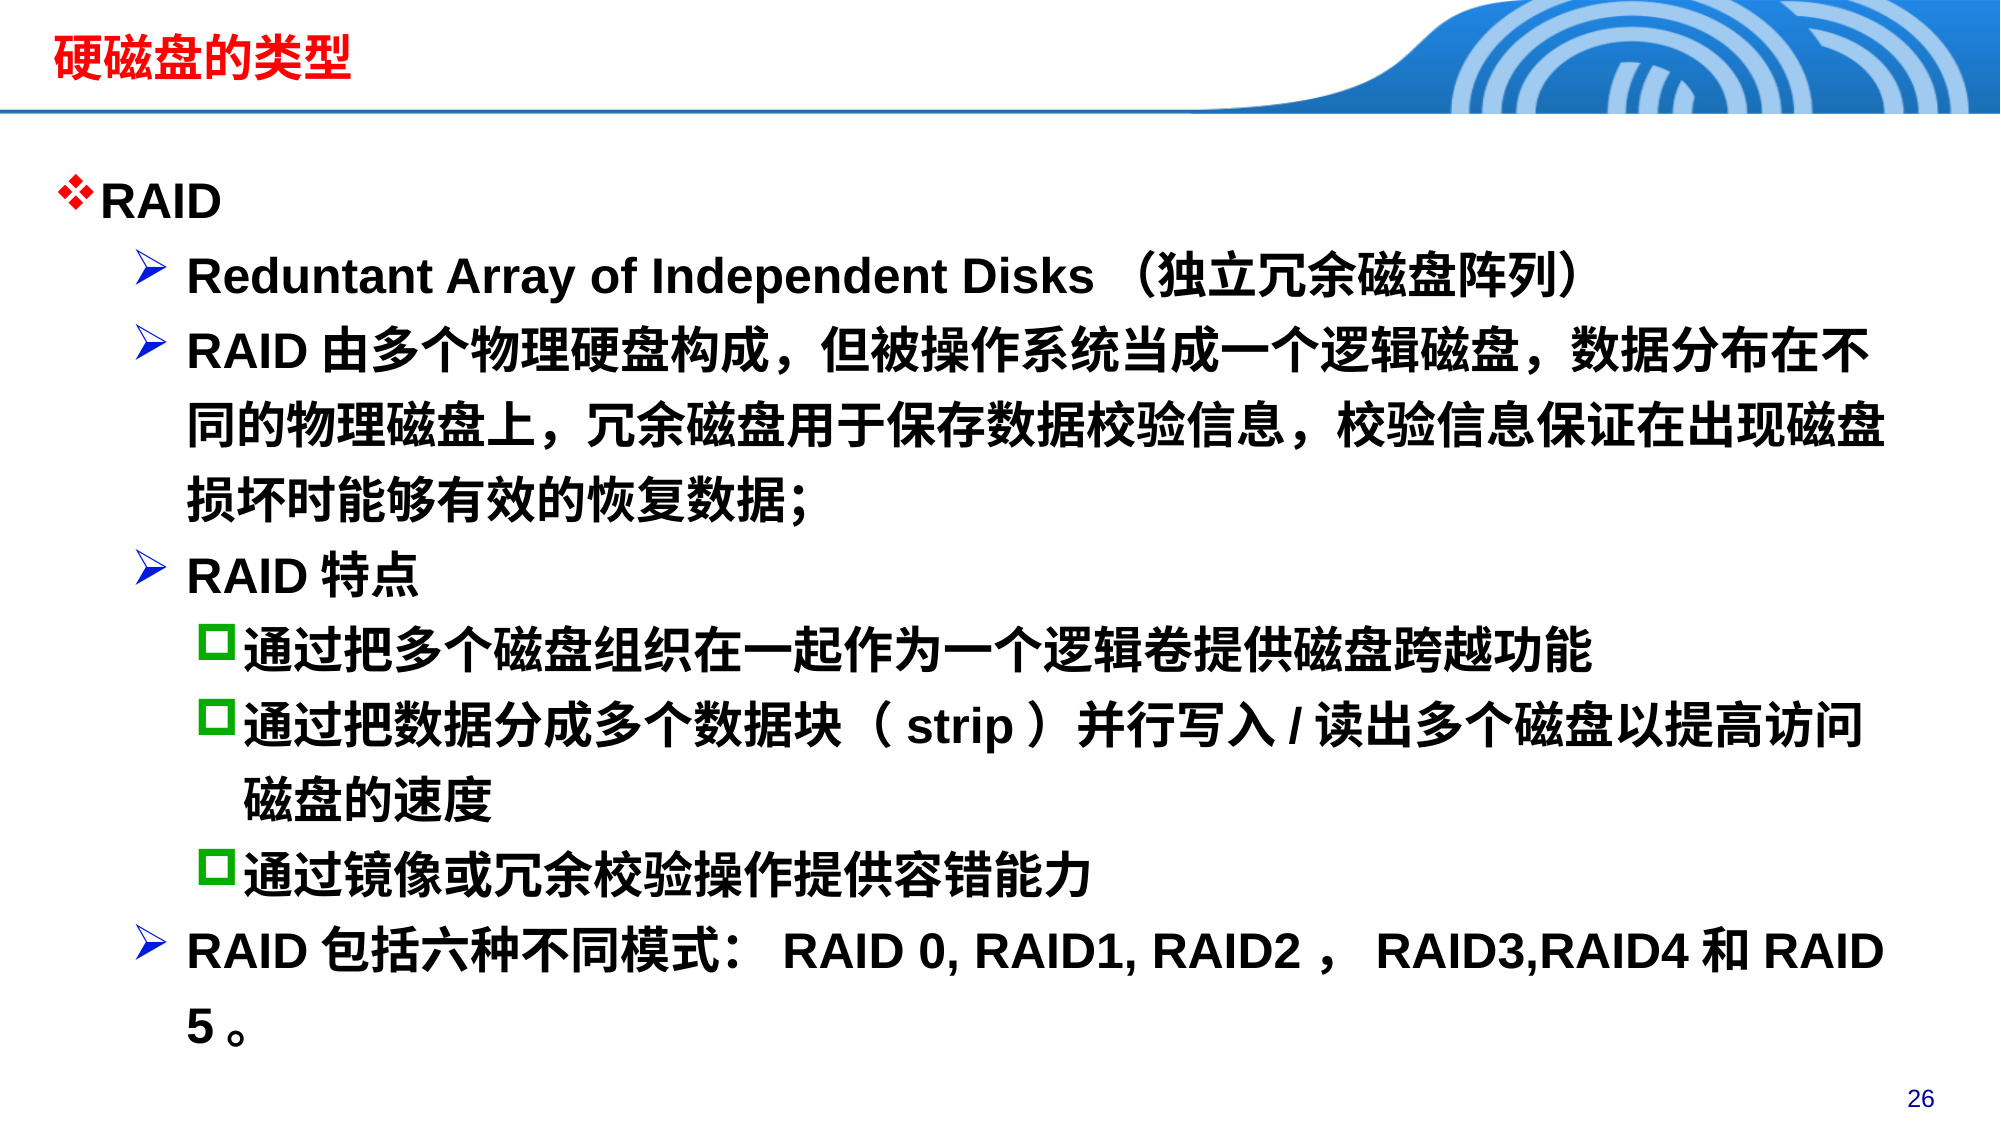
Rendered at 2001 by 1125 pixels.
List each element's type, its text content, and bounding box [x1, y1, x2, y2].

list RAID Reduntant Array of Independent Disks（独立冗余磁盘阵列） RAID由多个物理硬盘构成，但被操作系统当成一个逻辑磁盘，数据分布在不同的物理磁盘上，冗余磁盘用于保存数据校验信息，校验信息保证在出现磁盘损坏时能够有效的恢复数据； RAID特点 通过把多个磁盘组织在一起作为一个逻辑卷提供磁盘跨越功能 通过把数据分成多个数据块（strip）并行写入/读出多个磁盘以提高访问磁盘的速度 通过镜像或冗余校验操作提供容错能力 RAID包括六种不同模式：RAID 0, RAID1, RAID2，RAID3,RAID4和RAID 5。 [42, 148, 1922, 1061]
picture [0, 0, 2000, 114]
title 硬磁盘的类型 [42, 30, 907, 93]
